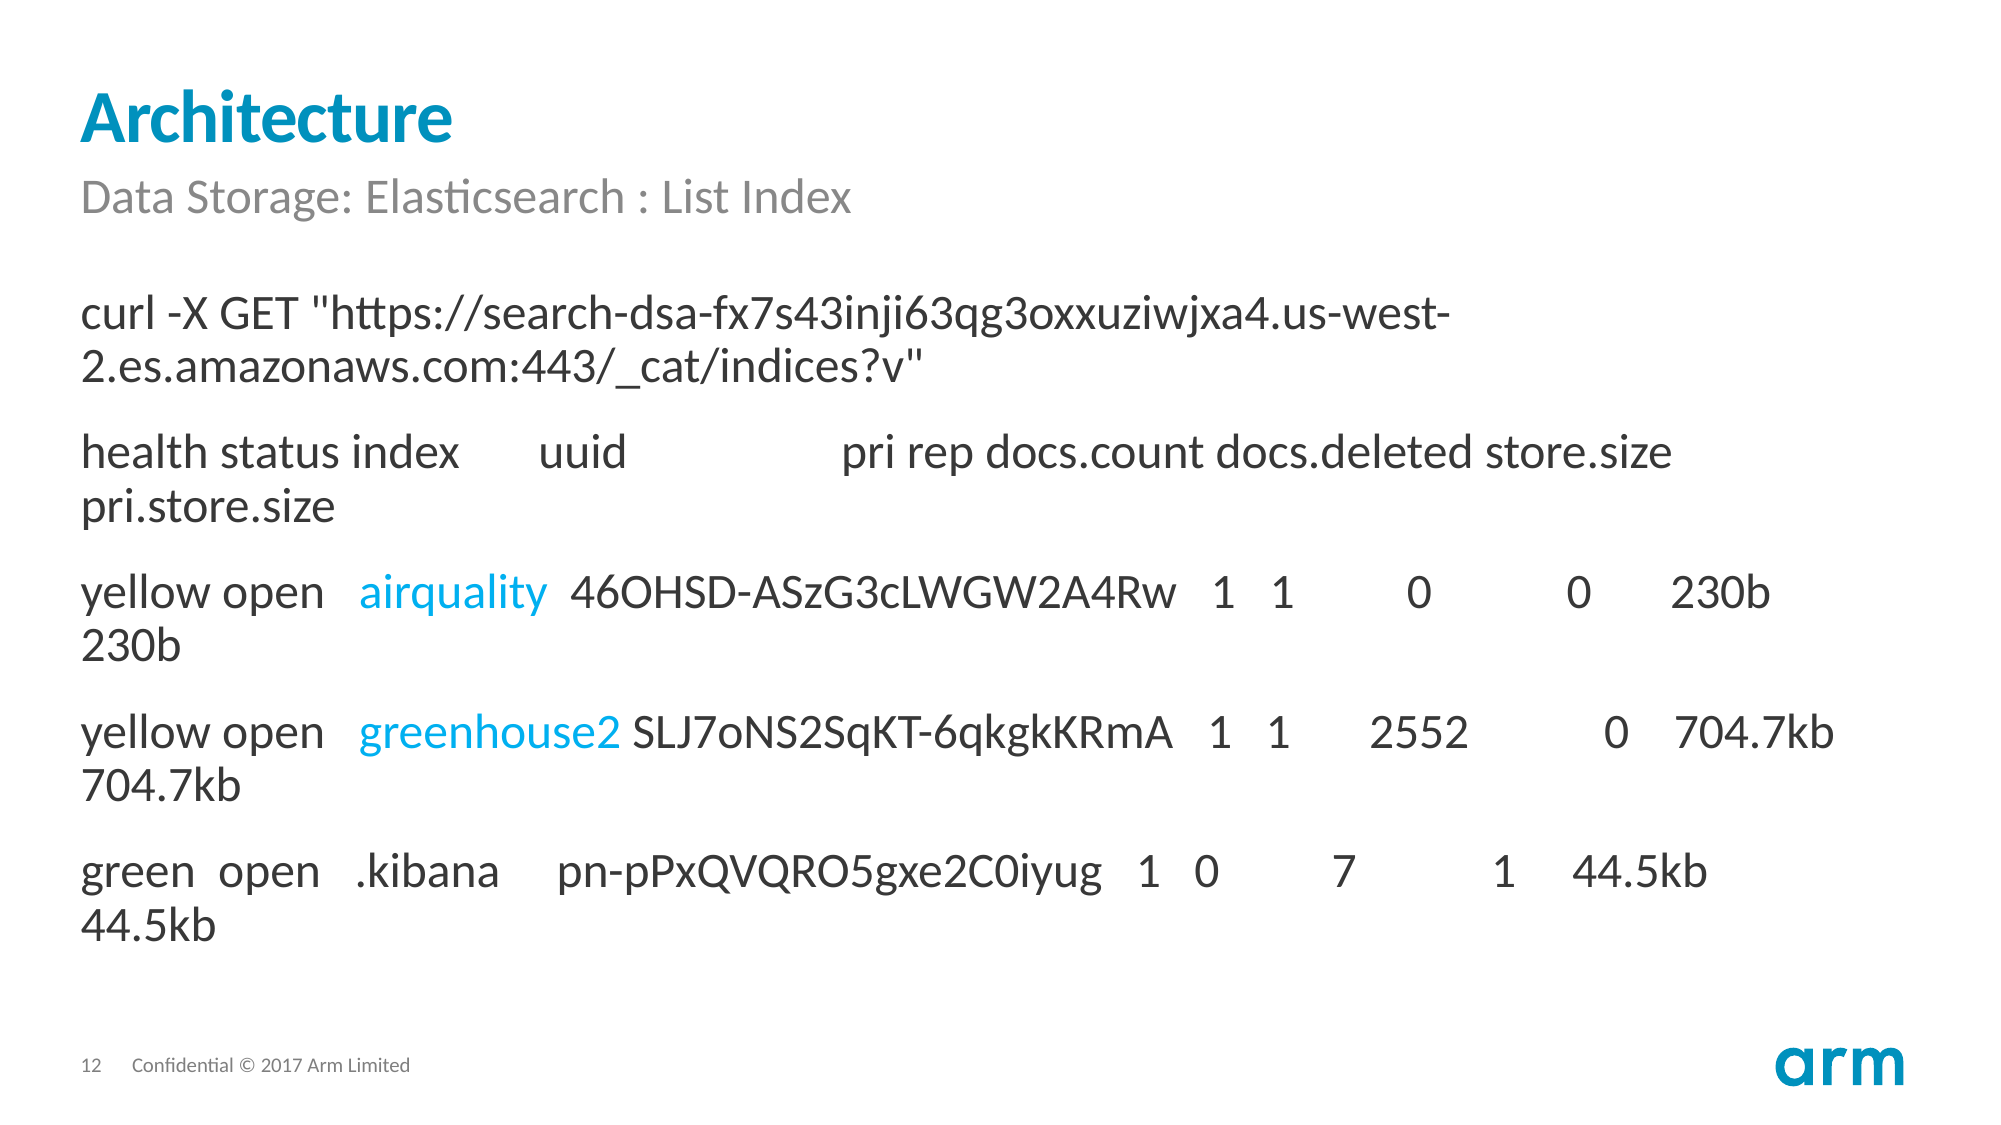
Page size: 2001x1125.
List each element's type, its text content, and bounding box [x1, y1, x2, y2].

list curl -X GET "https://search-dsa-fx7s43inji63qg3oxxuziwjxa4.us-west-2.es.amazonaws.com:443/_cat/indices?v" health status index uuid pri rep docs.count docs.deleted store.size pri.store.size yellow open airquality 46OHSD-ASzG3cLWGW2A4Rw 1 1 0 0 230b 230b yellow open greenhouse2 SLJ7oNS2SqKT-6qkgkKRmA 1 1 2552 0 704.7kb 704.7kb green open .kibana pn-pPxQVQRO5gxe2C0iyug 1 0 7 1 44.5kb 44.5kb [80, 286, 1915, 957]
list Data Storage: Elasticsearch : List Index [80, 170, 1915, 228]
title Architecture [80, 48, 1915, 158]
